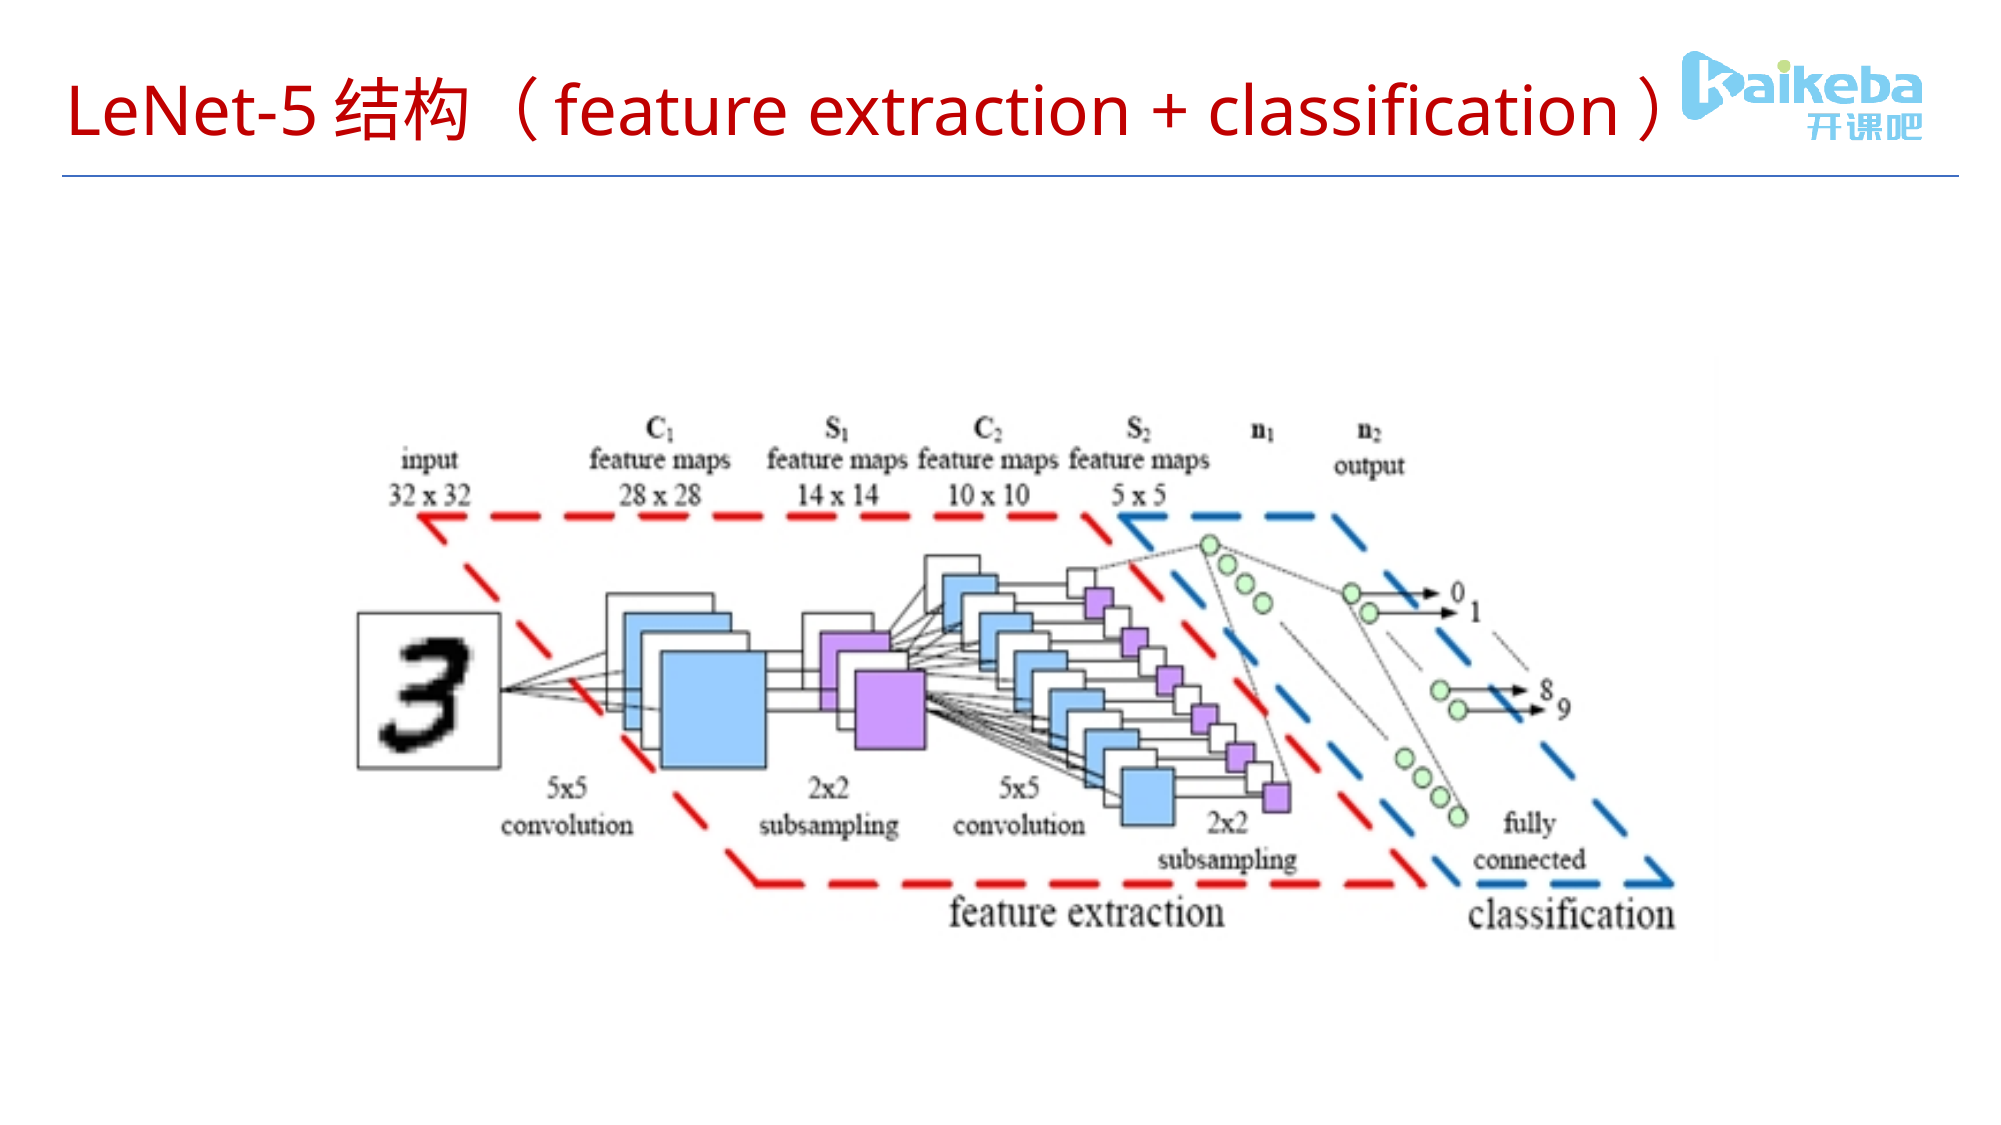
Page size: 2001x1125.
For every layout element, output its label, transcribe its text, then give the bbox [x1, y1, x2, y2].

title LeNet-5结构（feature extraction + classification） [57, 59, 1728, 167]
picture [277, 356, 1723, 968]
